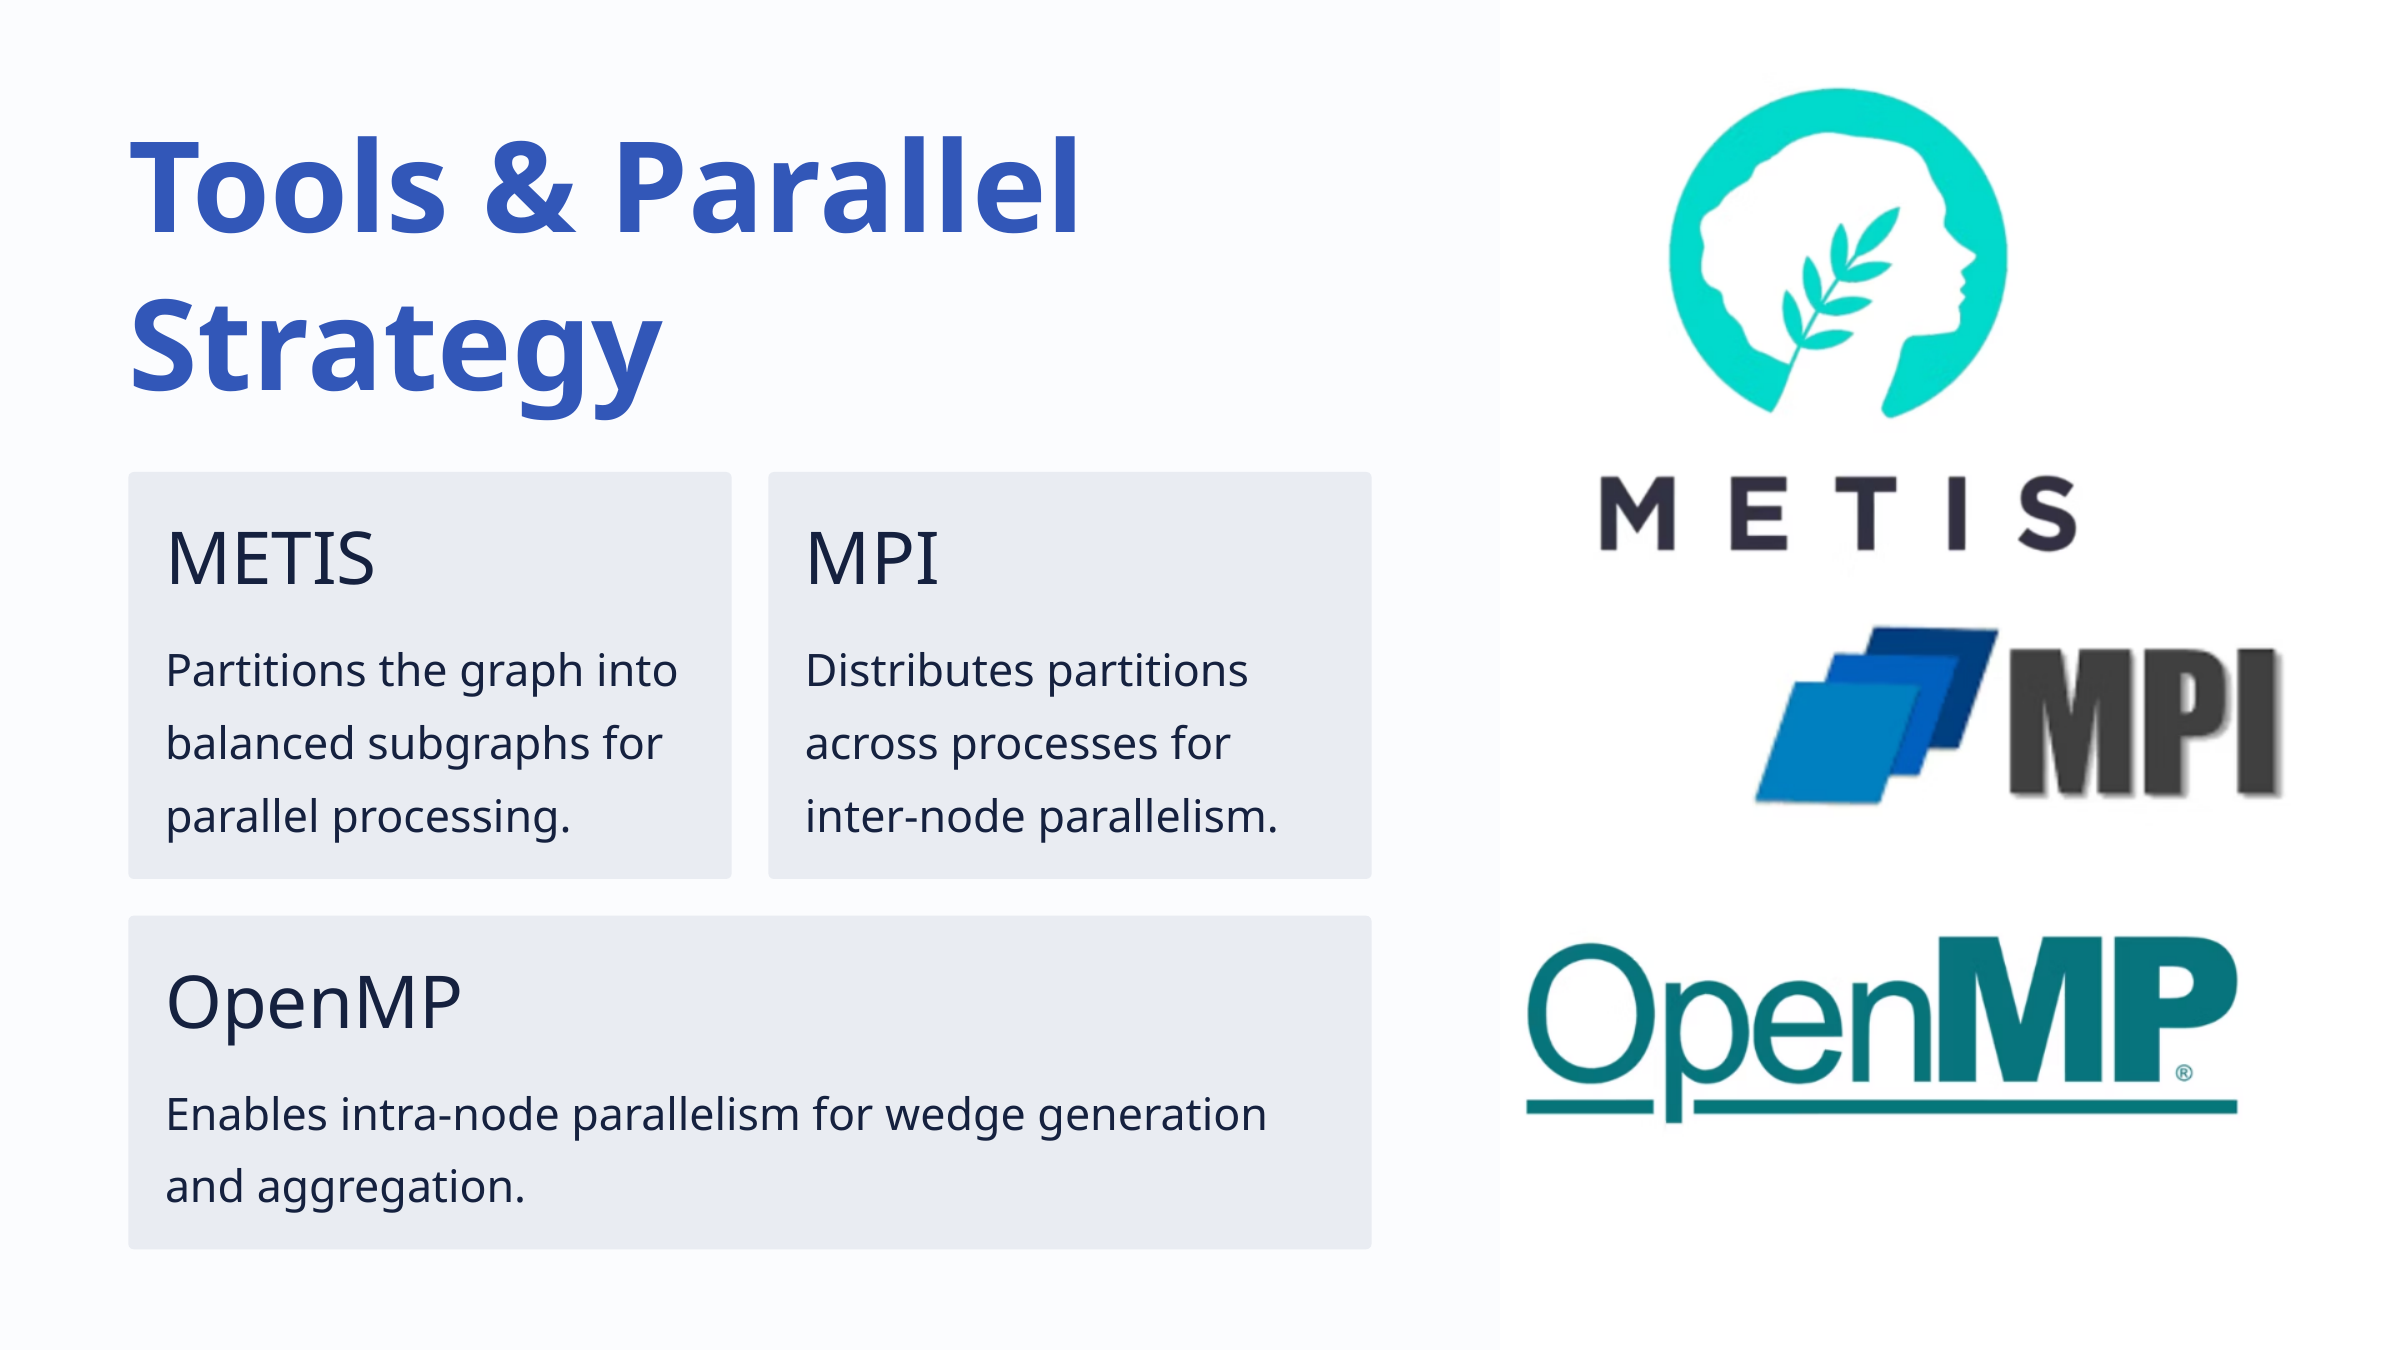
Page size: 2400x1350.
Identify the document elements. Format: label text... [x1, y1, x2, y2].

text_box Distributes partitions across processes for inter-node parallelism. [804, 622, 1335, 843]
text_box Tools & Parallel Strategy [128, 100, 1372, 417]
text_box [128, 915, 1372, 1250]
text_box Enables intra-node parallelism for wedge generation and aggregation. [165, 1065, 1336, 1213]
text_box OpenMP [164, 952, 899, 1044]
text_box METIS [165, 508, 695, 601]
text_box [768, 471, 1372, 879]
text_box Partitions the graph into balanced subgraphs for parallel processing. [165, 622, 695, 843]
picture [1499, 0, 2400, 1350]
text_box [128, 471, 732, 879]
text_box MPI [804, 508, 1335, 601]
